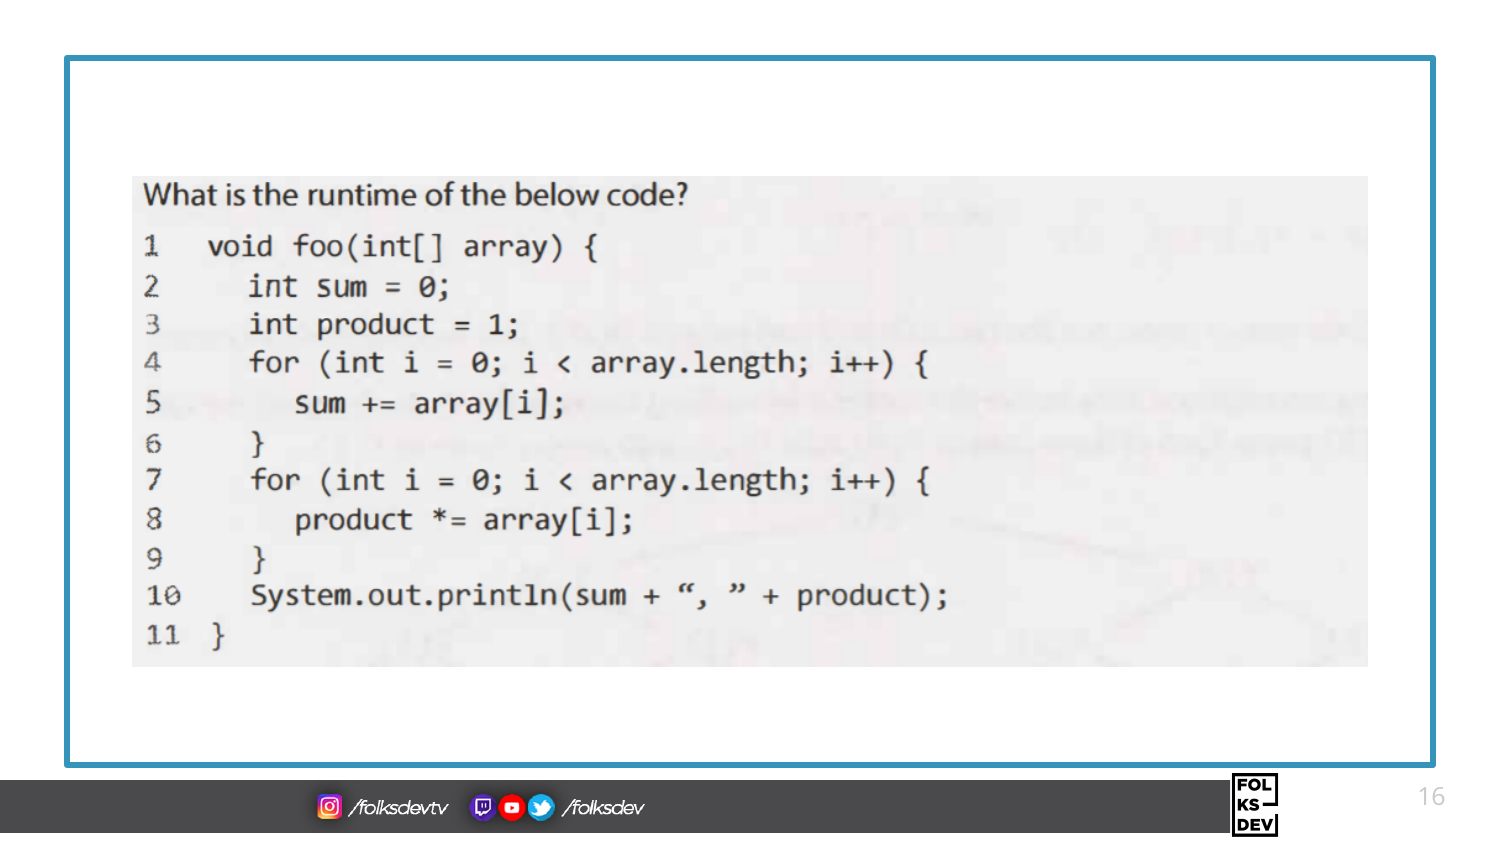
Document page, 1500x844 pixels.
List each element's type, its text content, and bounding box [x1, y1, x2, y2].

picture [0, 773, 1279, 837]
slide_number 16 [1402, 764, 1493, 830]
picture [132, 176, 1368, 667]
